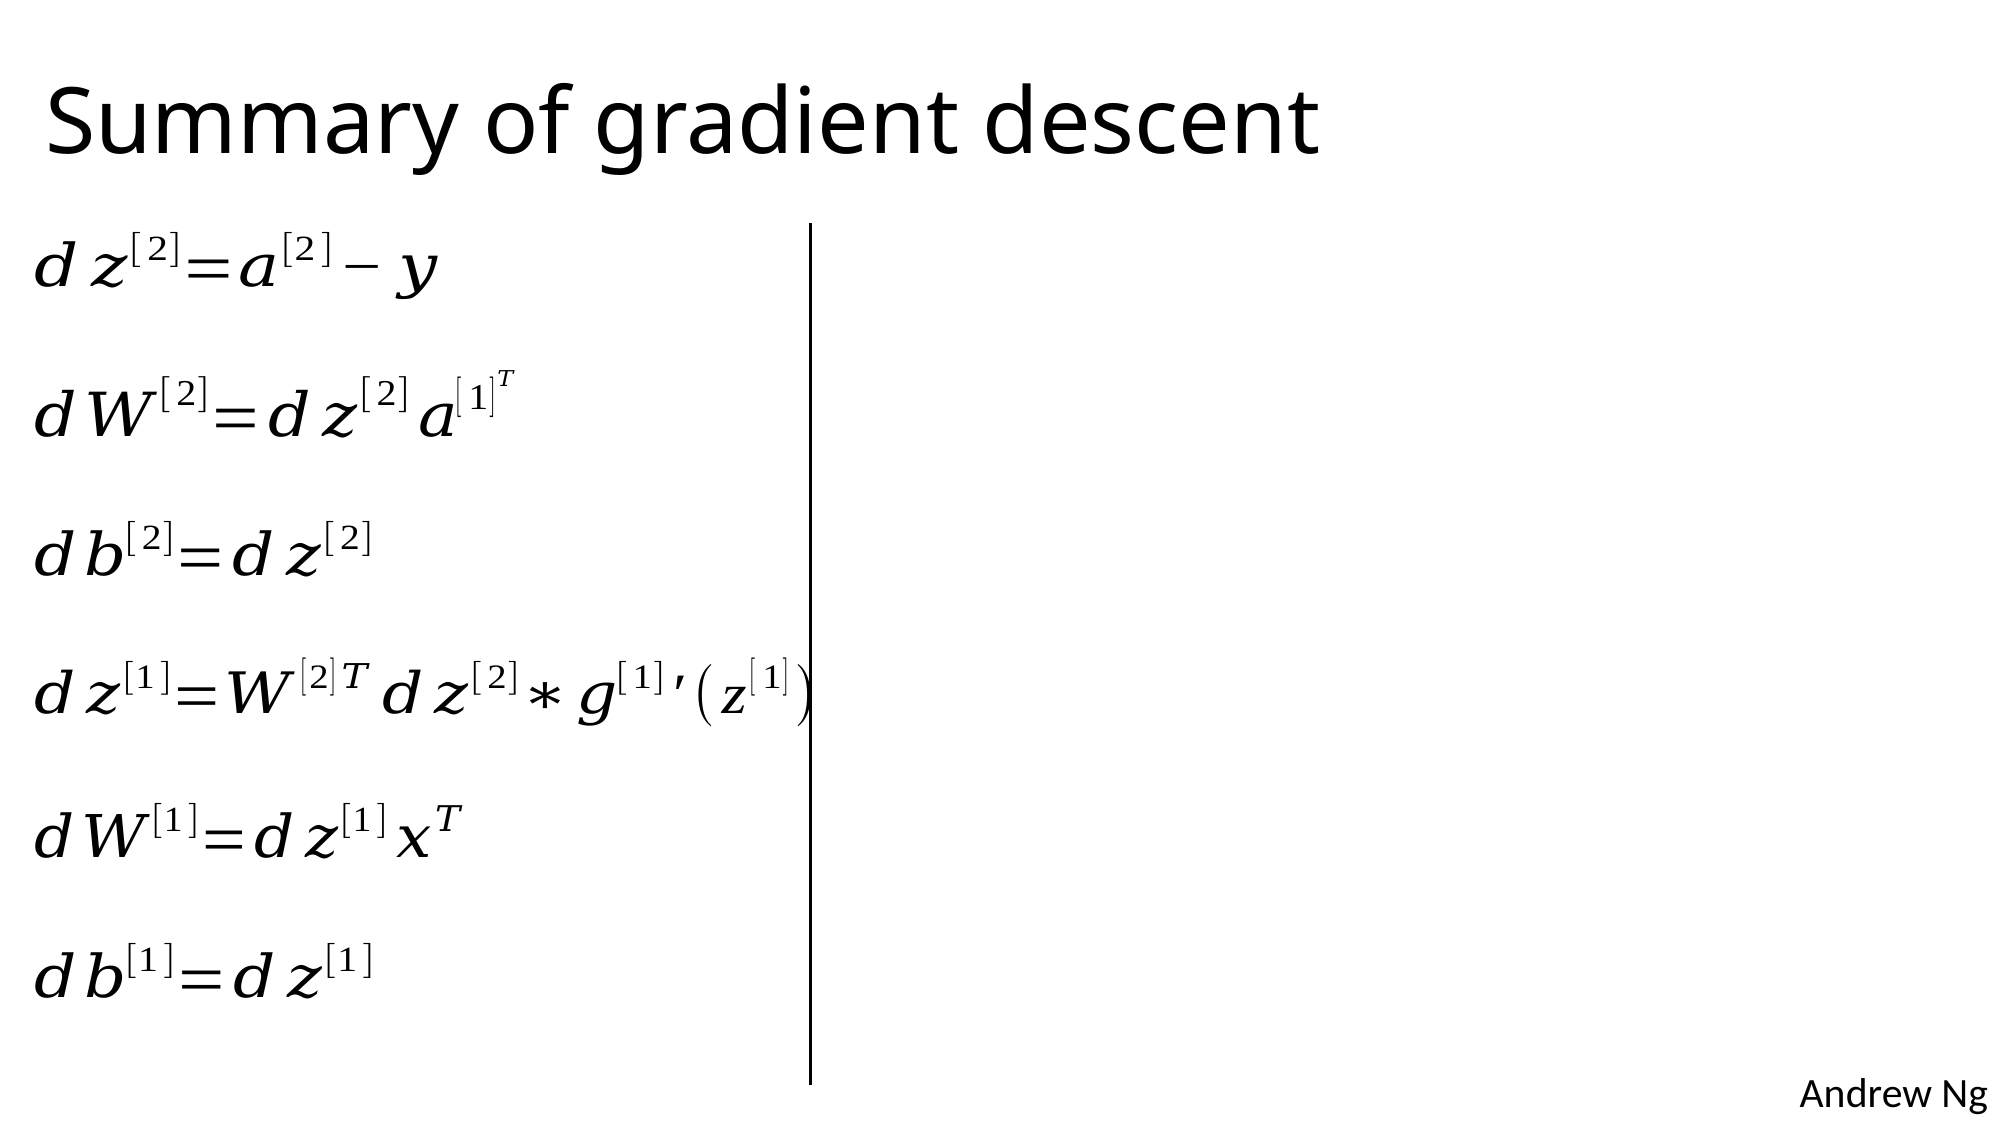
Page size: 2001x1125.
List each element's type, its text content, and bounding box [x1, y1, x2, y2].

text_box Summary of gradient descent [29, 14, 1755, 233]
